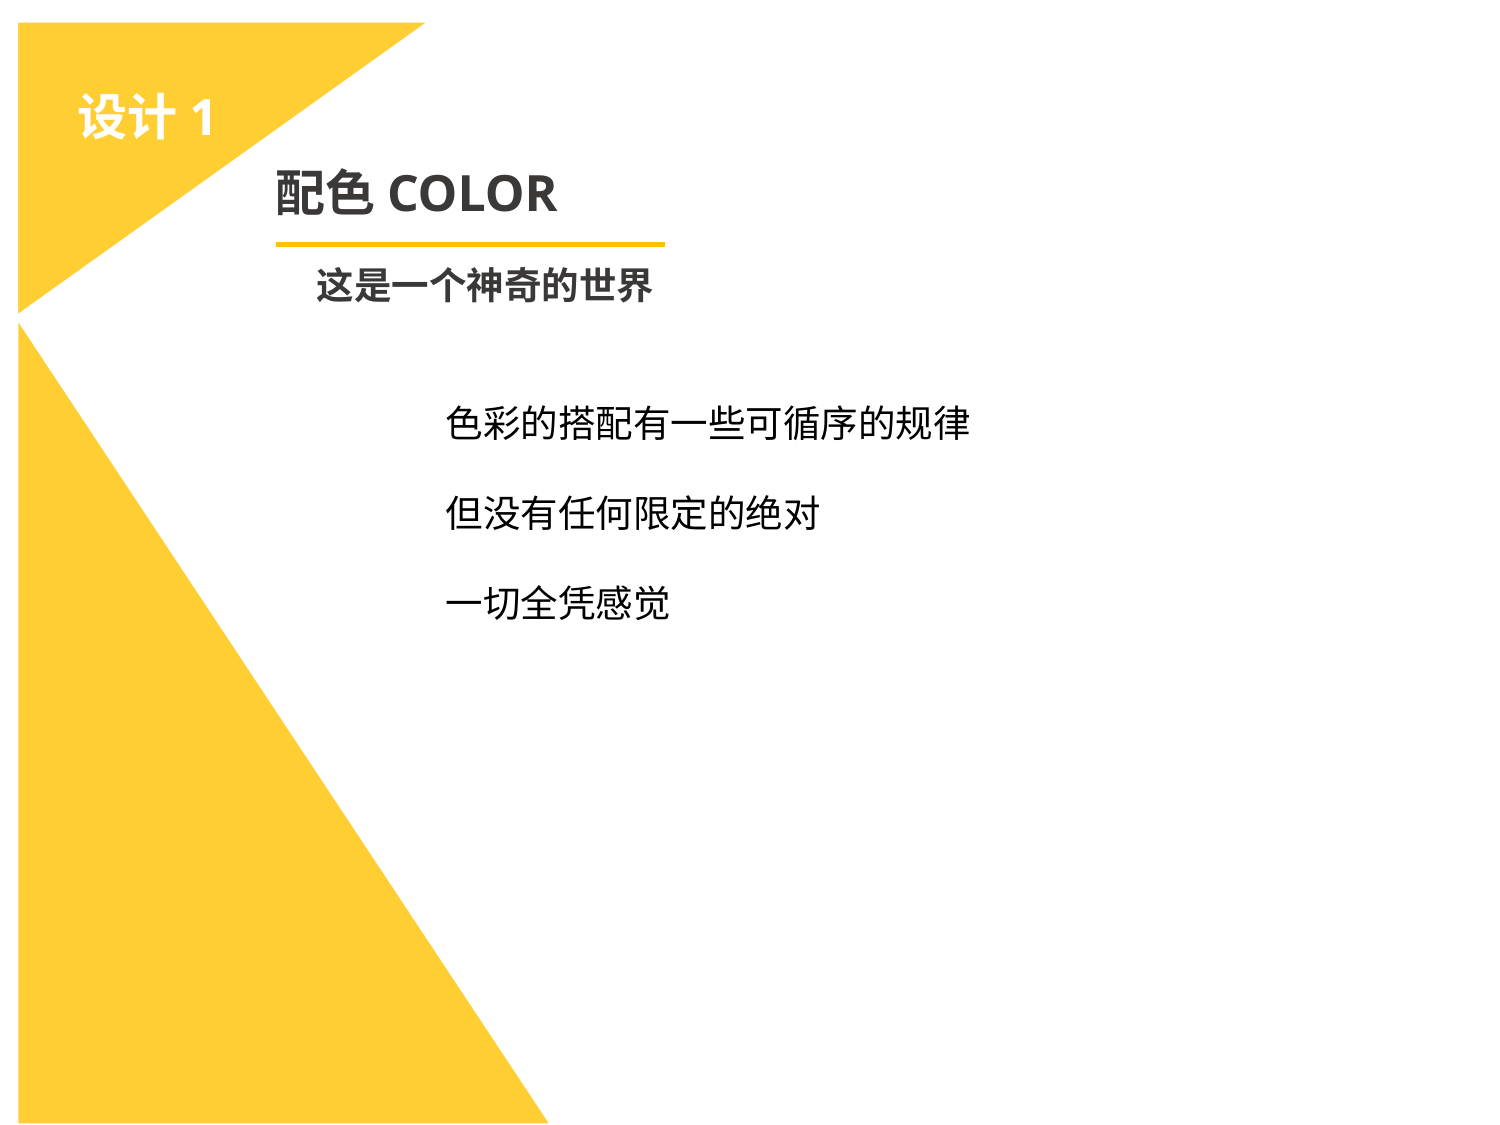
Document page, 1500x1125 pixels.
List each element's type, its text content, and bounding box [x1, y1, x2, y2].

text_box [15, 311, 554, 1125]
text_box 配色COLOR [260, 153, 666, 229]
text_box 设计1 [62, 78, 277, 153]
text_box [15, 19, 436, 317]
text_box 色彩的搭配有一些可循序的规律 但没有任何限定的绝对 一切全凭感觉 [430, 392, 1255, 633]
text_box 这是一个神奇的世界 [302, 254, 714, 315]
